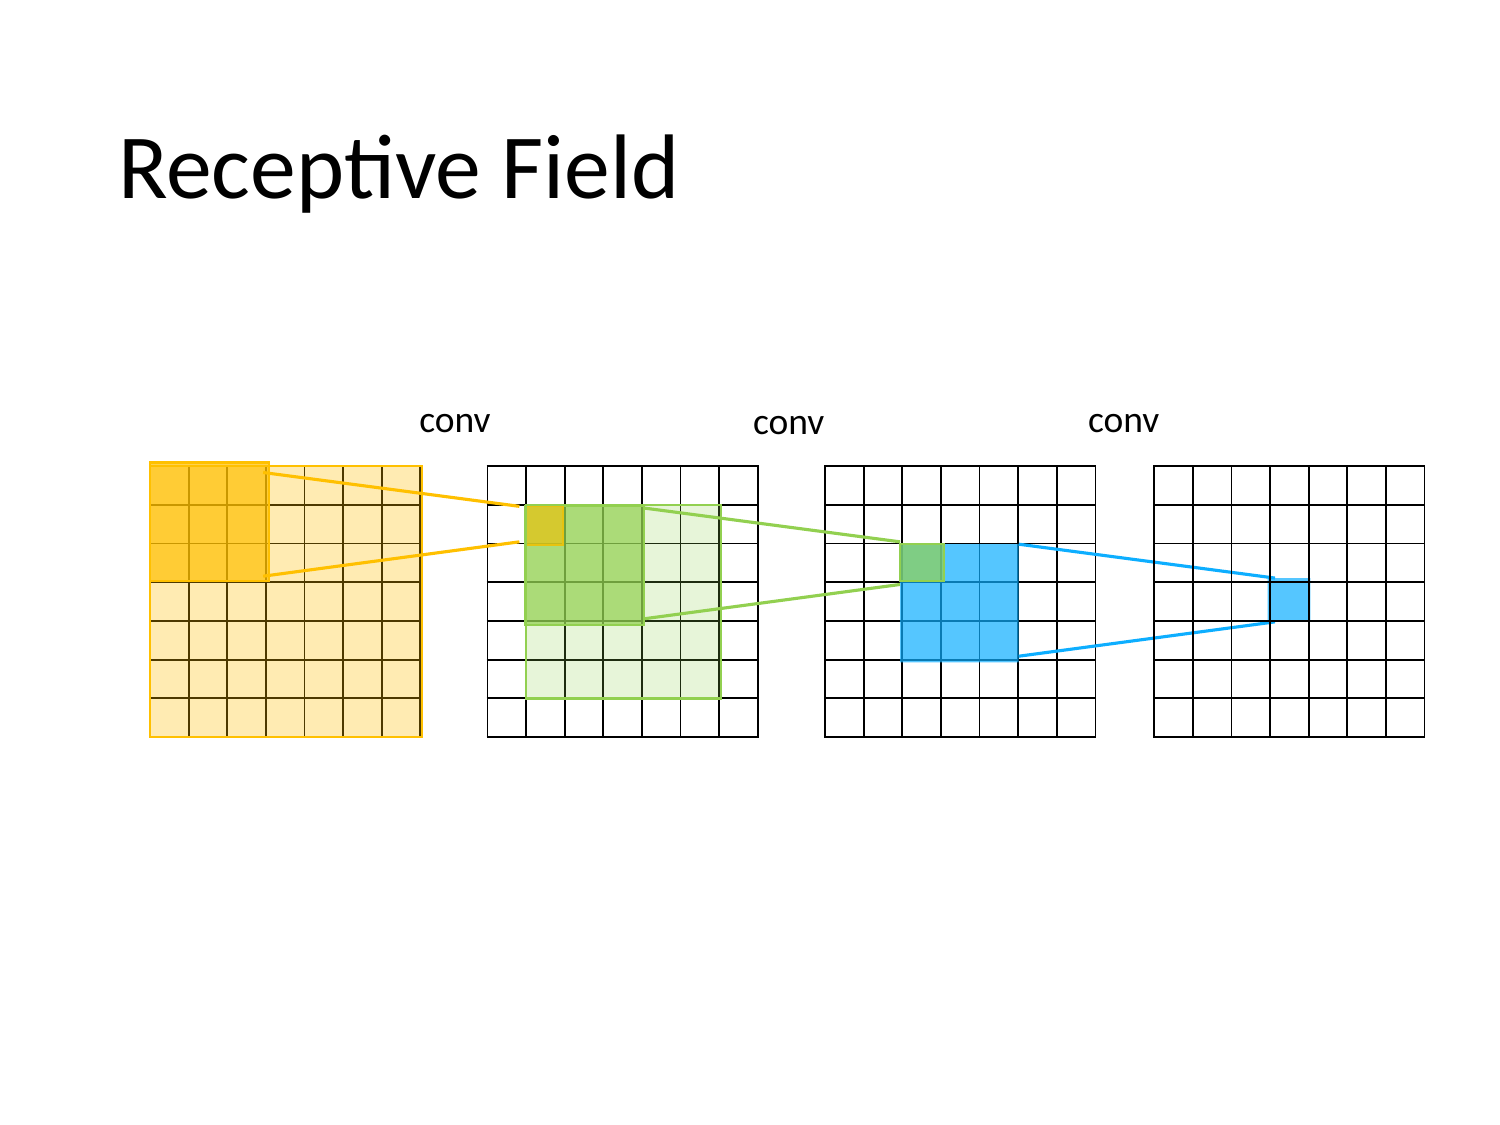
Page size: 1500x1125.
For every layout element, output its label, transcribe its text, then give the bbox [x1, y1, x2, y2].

table_cell [1019, 661, 1056, 697]
table_cell [1155, 506, 1192, 543]
table_cell [488, 622, 525, 659]
text_box [899, 543, 945, 582]
table_header [681, 467, 718, 504]
table_cell [681, 700, 718, 736]
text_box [263, 541, 520, 577]
table_cell [604, 700, 641, 736]
table_cell [1194, 583, 1231, 620]
table_cell [1310, 544, 1346, 581]
table_cell [1271, 622, 1308, 659]
table_header [1058, 467, 1095, 504]
table_cell [1058, 661, 1095, 697]
table_header [903, 467, 940, 504]
text_box conv [1073, 387, 1175, 448]
table_cell [488, 506, 524, 543]
table_header [566, 467, 602, 504]
table_cell [826, 661, 863, 697]
table_cell [722, 622, 757, 659]
table_cell [1271, 583, 1308, 620]
table_cell [722, 544, 757, 581]
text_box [1018, 544, 1275, 579]
table_cell [1058, 506, 1095, 543]
table_cell [1155, 699, 1192, 736]
table_cell [1232, 699, 1269, 736]
table_cell [826, 622, 863, 659]
table_cell [1387, 622, 1424, 659]
table_cell [566, 700, 602, 736]
table_header [604, 467, 641, 504]
text_box [525, 504, 722, 700]
text_box conv [738, 389, 840, 450]
table_cell [942, 699, 979, 736]
table_cell [980, 699, 1017, 736]
table_cell [527, 700, 564, 736]
table_cell [1387, 544, 1424, 581]
table_cell [1348, 544, 1385, 581]
table_cell [1271, 699, 1308, 736]
table_cell [488, 699, 525, 736]
table_header [1387, 467, 1424, 504]
table_cell [1058, 583, 1095, 620]
title Receptive Field [103, 59, 1397, 278]
table_cell [488, 583, 524, 620]
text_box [1018, 621, 1275, 657]
table_cell [980, 506, 1017, 543]
table_cell [865, 544, 899, 581]
table_header [1348, 467, 1385, 504]
text_box [899, 543, 1020, 663]
table_cell [1348, 506, 1385, 543]
table_cell [1387, 506, 1424, 543]
table_cell [1310, 699, 1346, 736]
table_cell [1310, 583, 1346, 620]
table_cell [1387, 661, 1424, 697]
table_cell [1019, 699, 1056, 736]
text_box conv [404, 387, 506, 448]
table_cell [942, 506, 979, 543]
table_cell [942, 663, 979, 697]
table_header [527, 467, 564, 504]
table_header [1194, 467, 1231, 504]
table_cell [1271, 544, 1308, 581]
table_header [1271, 467, 1308, 504]
table_cell [722, 661, 757, 697]
text_box [149, 465, 423, 738]
table_header [1232, 467, 1269, 504]
table_cell [903, 699, 940, 736]
table_cell [1155, 583, 1192, 620]
table_cell [1194, 661, 1231, 697]
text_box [263, 472, 520, 507]
table_cell [1232, 661, 1269, 697]
table_cell [1058, 699, 1095, 736]
table_cell [1271, 661, 1308, 697]
text_box [149, 461, 270, 465]
table_cell [1348, 699, 1385, 736]
table_cell [826, 544, 863, 581]
table_cell [488, 544, 524, 581]
table_cell [980, 663, 1017, 697]
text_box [643, 584, 900, 619]
table_header [865, 467, 901, 504]
table_cell [1232, 506, 1269, 543]
table_cell [1310, 661, 1346, 697]
table_cell [1310, 622, 1346, 659]
table_cell [1387, 583, 1424, 620]
table_header [942, 467, 979, 504]
table_cell [1232, 583, 1269, 620]
table_cell [903, 663, 940, 697]
table_header [488, 467, 525, 504]
table_cell [865, 622, 899, 659]
table_header [980, 467, 1017, 504]
table_cell [1348, 583, 1385, 620]
table_header [1155, 467, 1192, 504]
table_header [643, 467, 680, 504]
table_cell [1348, 622, 1385, 659]
table_cell [1271, 506, 1308, 543]
table_cell [826, 699, 863, 736]
table_cell [865, 699, 901, 736]
table_header [720, 467, 757, 504]
table_header [1310, 467, 1346, 504]
table_cell [720, 699, 757, 736]
table_header [1019, 467, 1056, 504]
table_cell [1310, 506, 1346, 543]
table_cell [1020, 583, 1056, 620]
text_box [643, 507, 900, 542]
table_cell [1348, 661, 1385, 697]
table_cell [1019, 506, 1056, 543]
table_cell [488, 661, 525, 697]
table_cell [643, 700, 680, 736]
table_cell [1194, 699, 1231, 736]
table_cell [1194, 506, 1231, 543]
table_cell [1387, 699, 1424, 736]
table_header [826, 467, 863, 504]
table_cell [903, 506, 940, 543]
table_cell [1155, 661, 1192, 697]
table_cell [865, 661, 901, 697]
